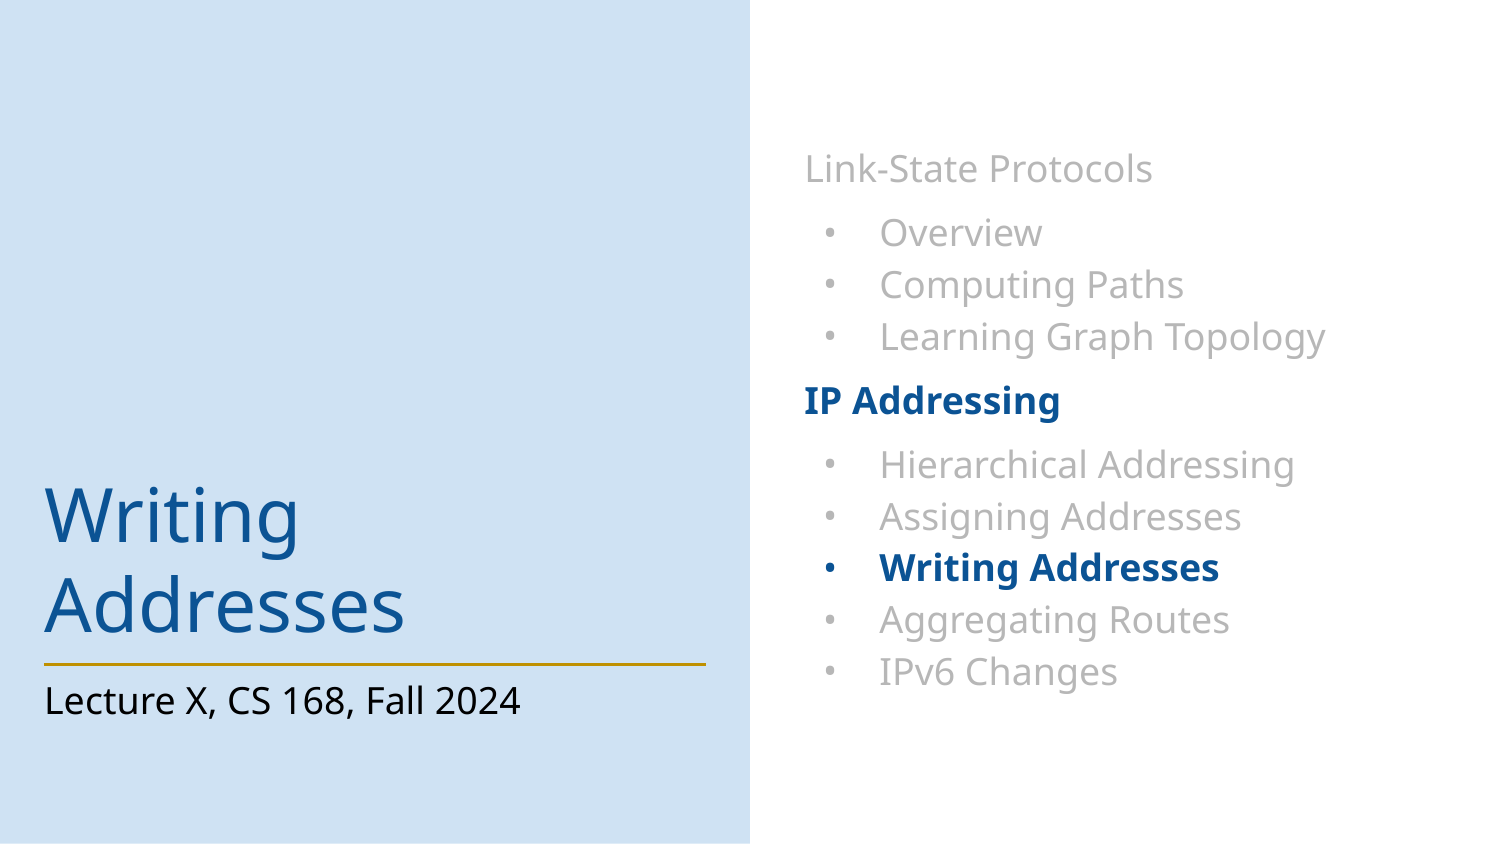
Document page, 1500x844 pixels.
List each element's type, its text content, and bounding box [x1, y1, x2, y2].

list Link-State Protocols Overview Computing Paths Learning Graph Topology IP Addressing Hierarchical Addressing Assigning Addresses Writing Addresses Aggregating Routes IPv6 Changes [789, 65, 1452, 765]
subtitle Lecture X, CS 168, Fall 2024 [29, 667, 712, 732]
title Writing Addresses [29, 328, 692, 663]
